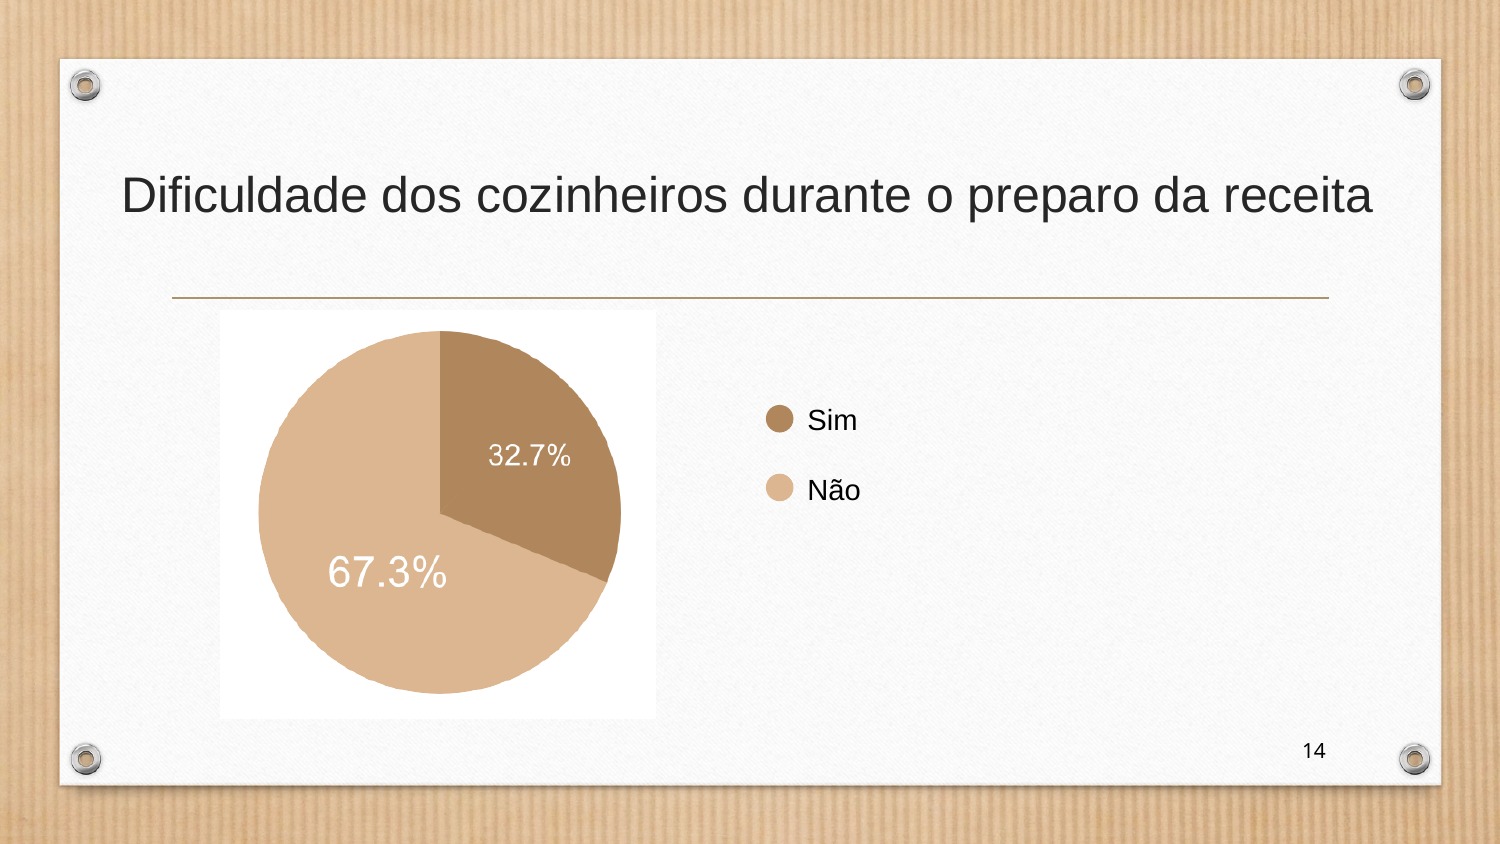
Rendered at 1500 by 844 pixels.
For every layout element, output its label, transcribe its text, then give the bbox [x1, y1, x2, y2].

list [219, 310, 656, 720]
text_box Sim Não [792, 393, 876, 514]
picture [0, 0, 1500, 844]
title Dificuldade dos cozinheiros durante o preparo da receita [51, 112, 1444, 273]
slide_number 14 [1273, 734, 1341, 769]
text_box [765, 404, 794, 433]
text_box [765, 473, 794, 502]
